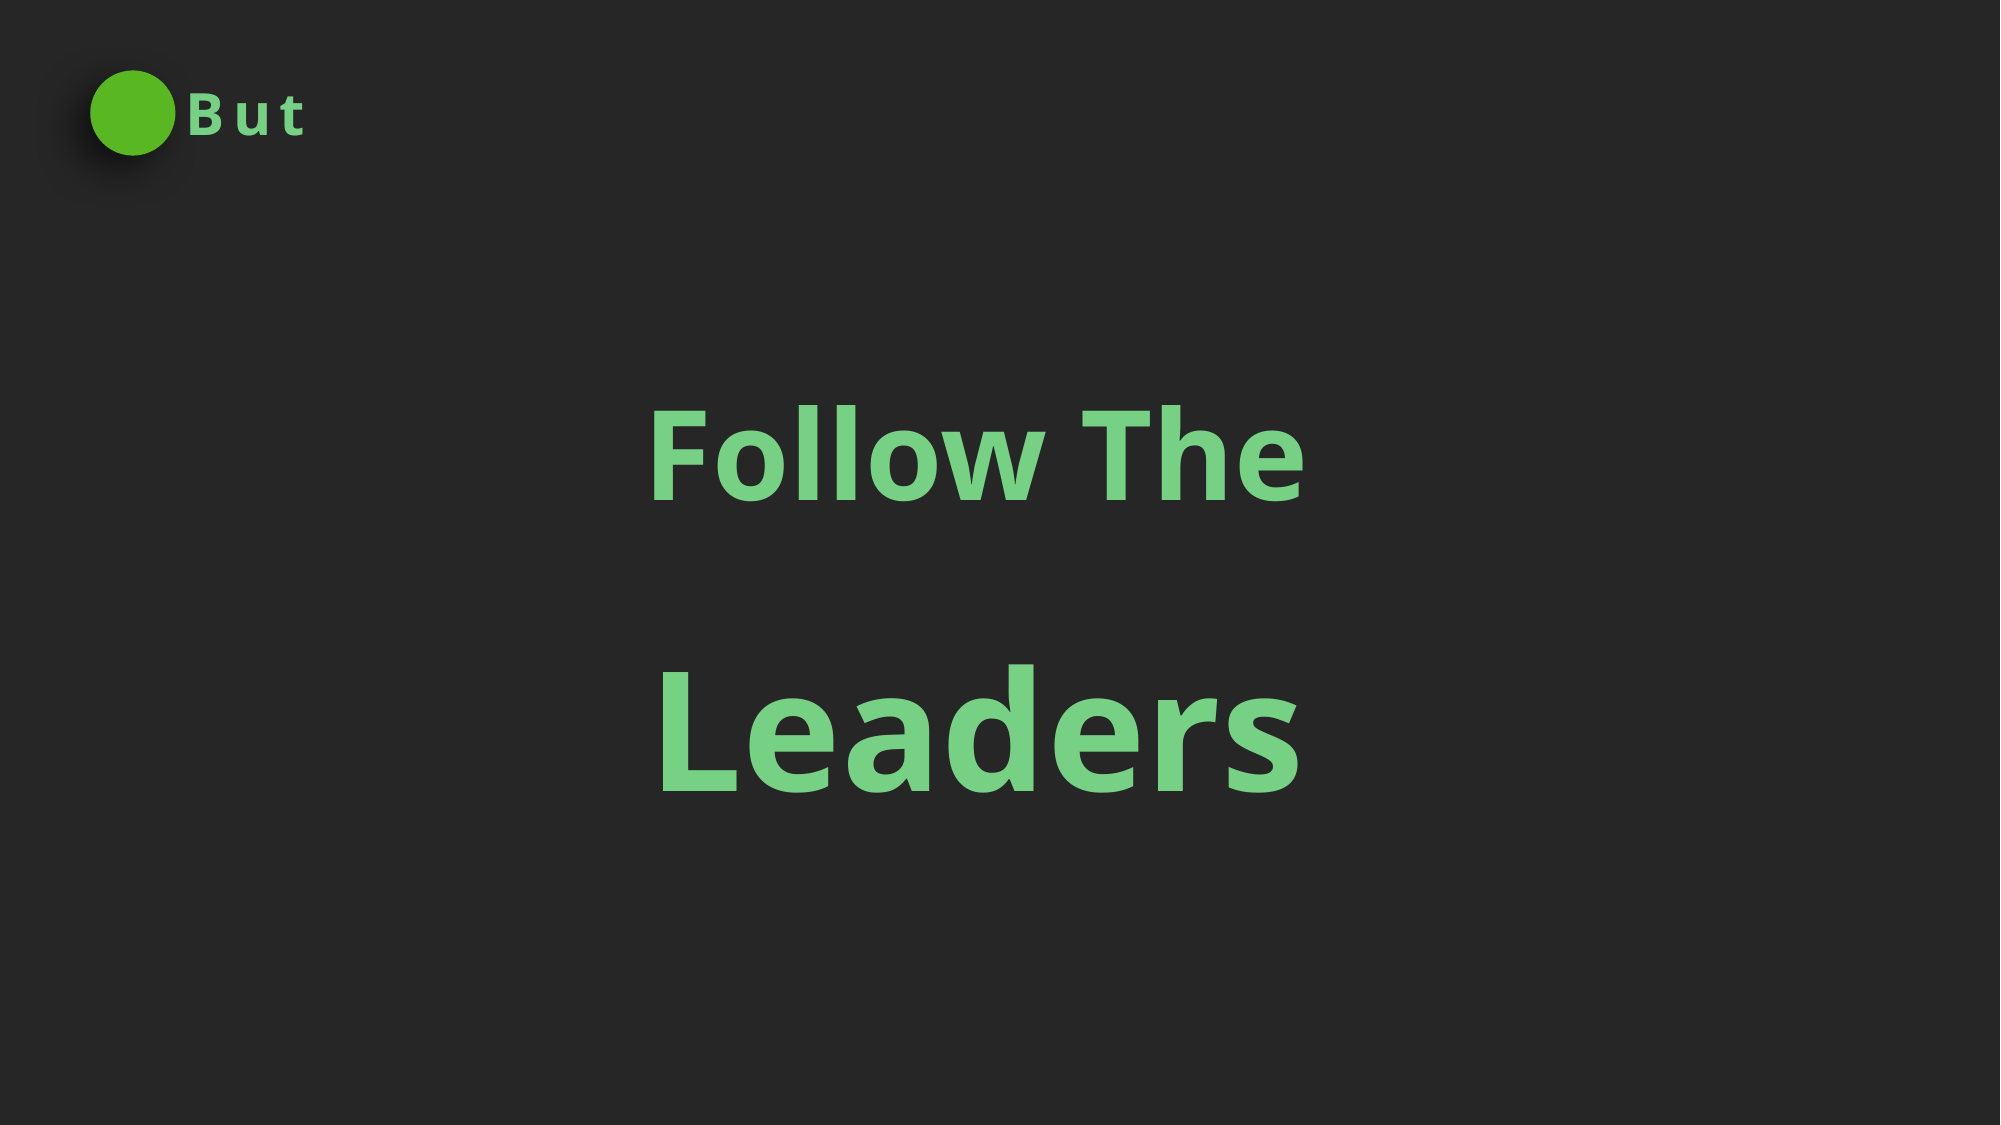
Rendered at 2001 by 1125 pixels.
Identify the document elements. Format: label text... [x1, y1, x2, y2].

text_box Follow The Leaders [526, 292, 1427, 833]
text_box But [170, 69, 966, 155]
text_box [89, 69, 170, 157]
